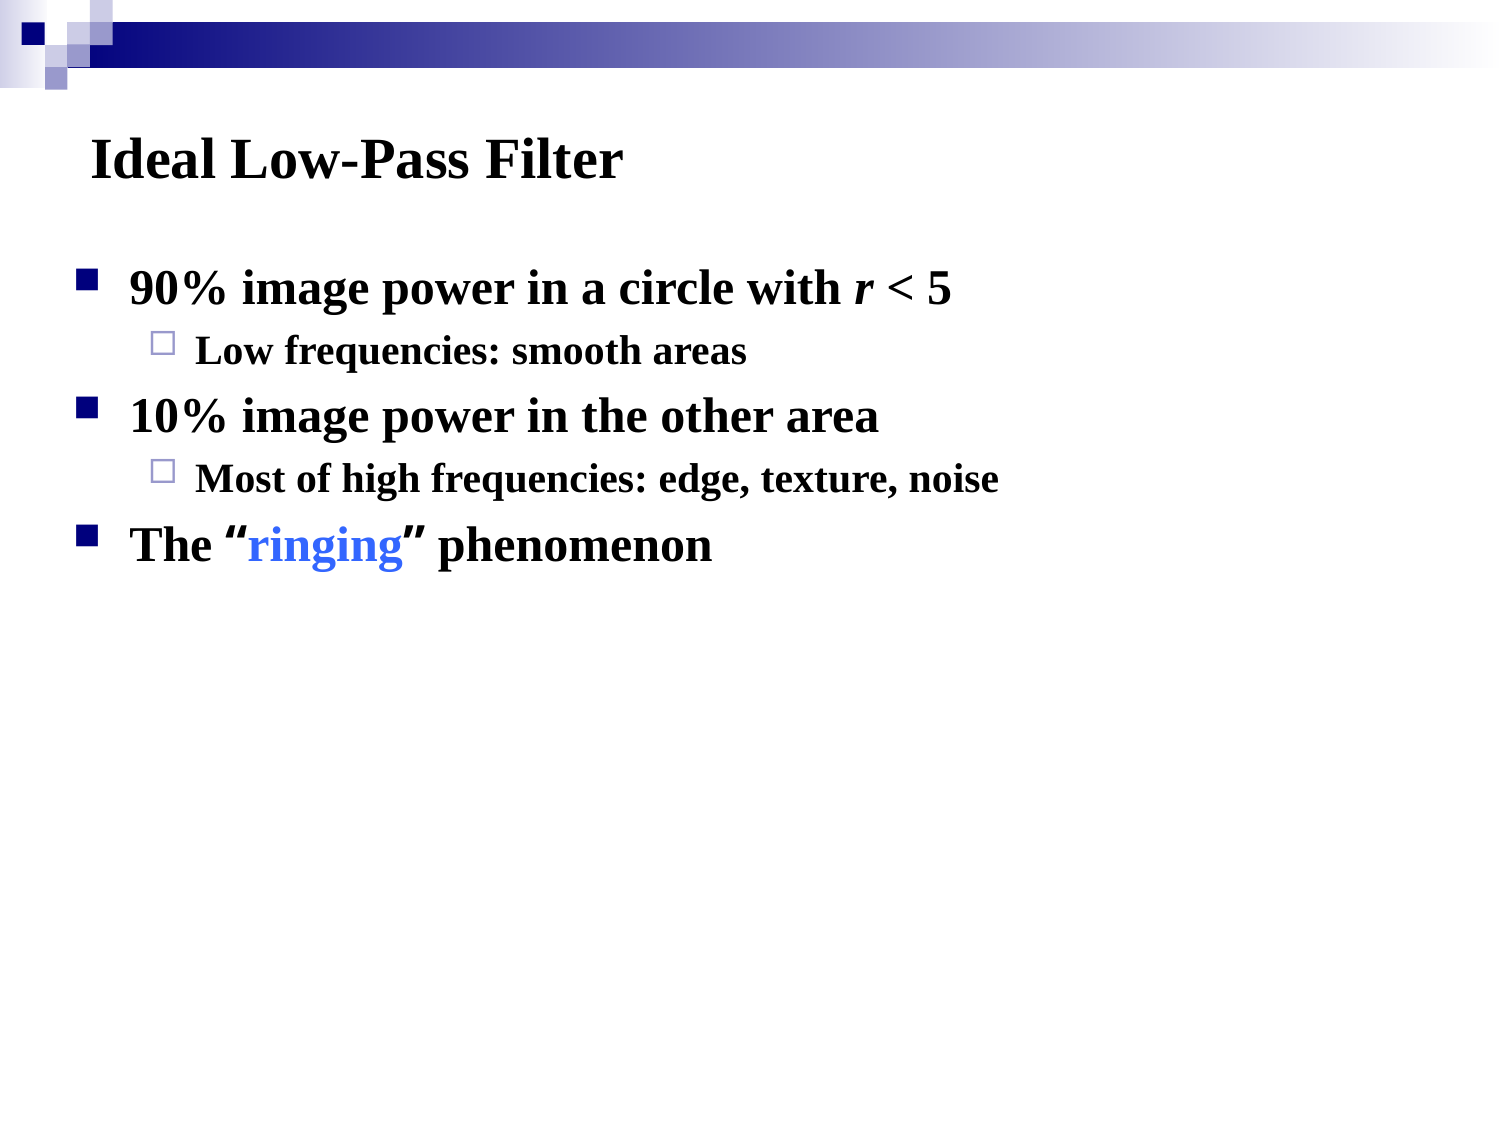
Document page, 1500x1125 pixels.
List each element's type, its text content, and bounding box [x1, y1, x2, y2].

title Ideal Low-Pass Filter [75, 75, 1442, 235]
list 90% image power in a circle with r < 5 Low frequencies: smooth areas 10% image power in the other area Most of high frequencies: edge, texture, noise The “ringing” phenomenon [58, 246, 1444, 1020]
